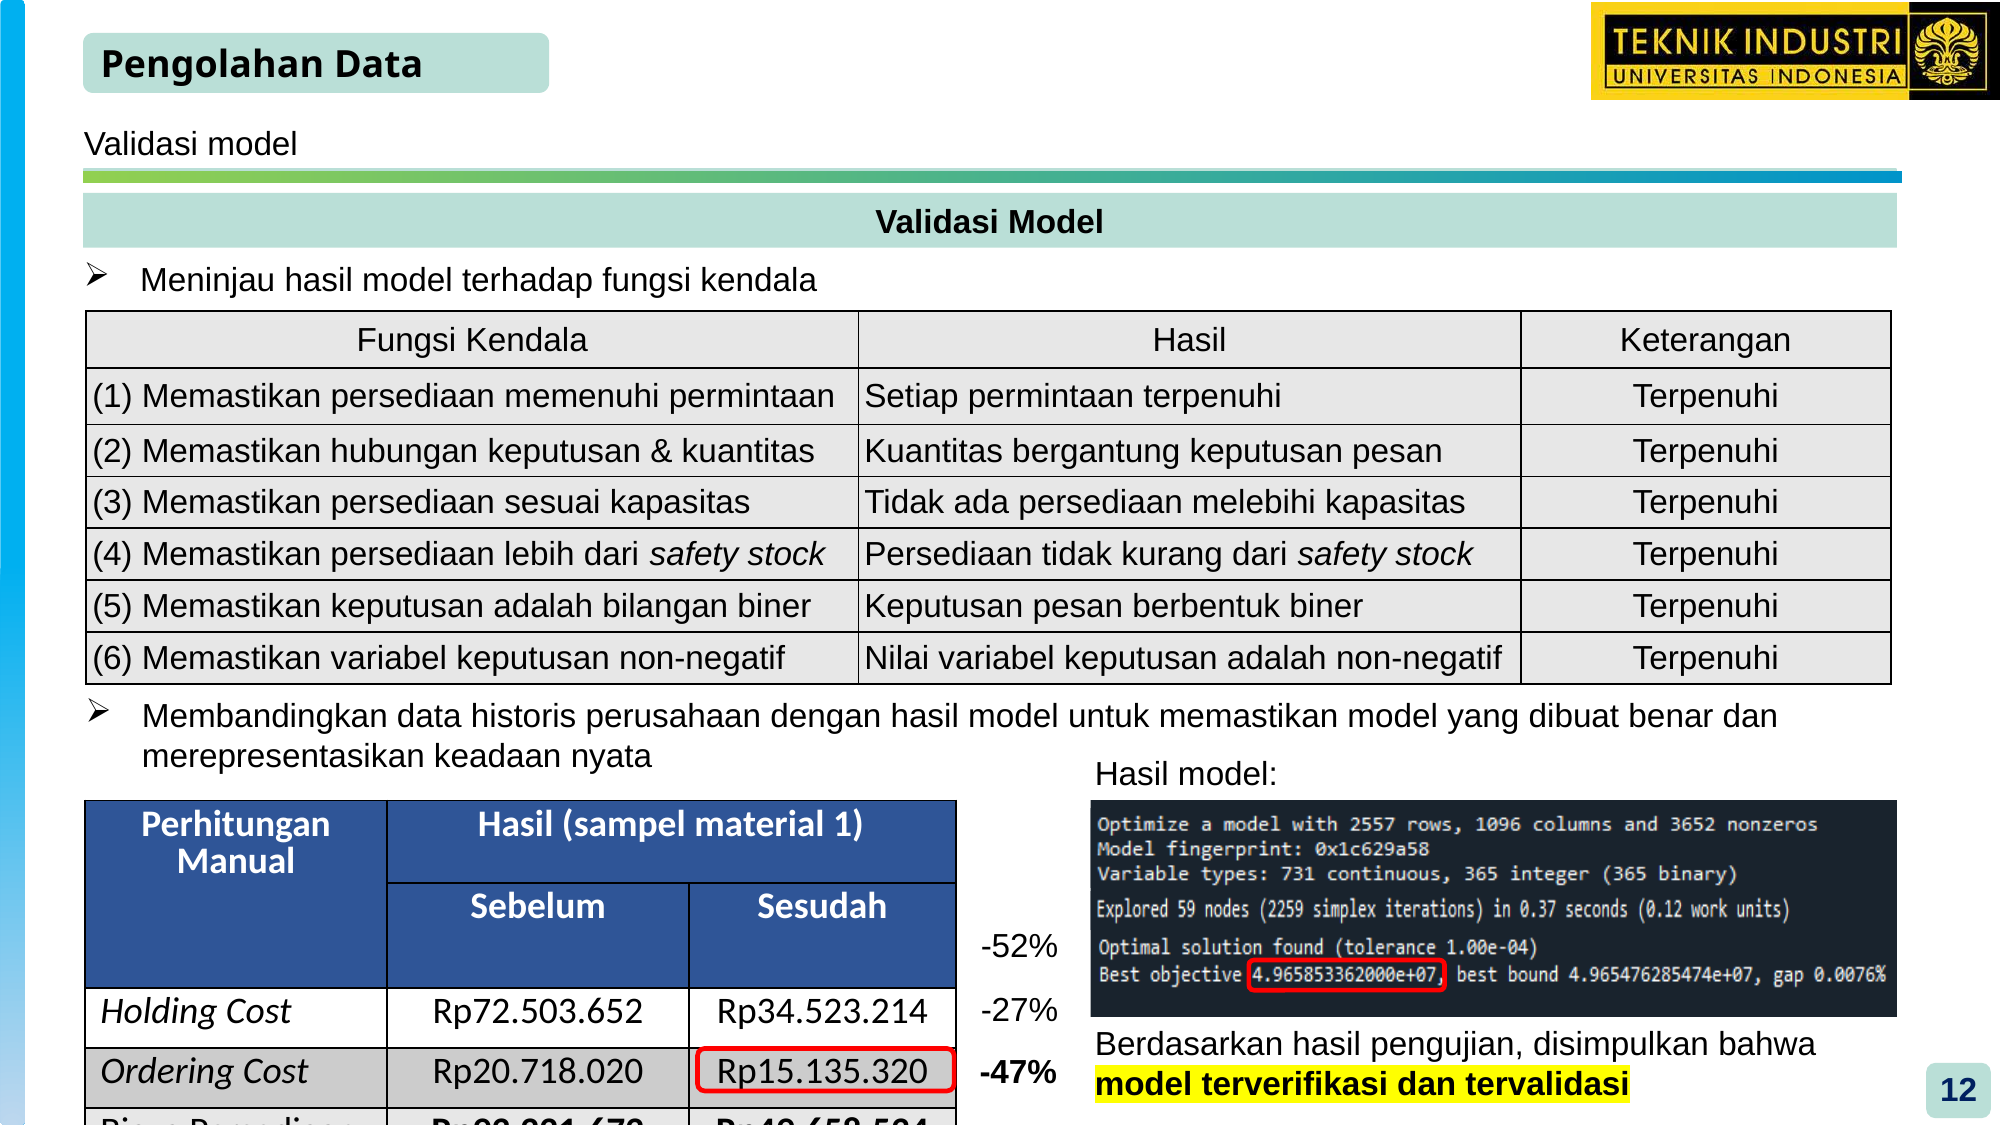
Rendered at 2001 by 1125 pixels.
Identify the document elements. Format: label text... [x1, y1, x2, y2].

table_header Keterangan [1522, 312, 1890, 367]
text_box Hasil model: [1080, 744, 1825, 799]
text_box -47% [956, 1042, 1080, 1098]
table_header Hasil (sampel material 1) [388, 801, 955, 882]
table_cell Terpenuhi [1522, 425, 1890, 476]
text_box [696, 1047, 956, 1092]
table_cell Rp15.135.320 [690, 1049, 955, 1107]
table_cell (1) Memastikan persediaan memenuhi permintaan [87, 369, 858, 424]
text_box Membandingkan data historis perusahaan dengan hasil model untuk memastikan model yang dibuat benar dan merepresentasikan keadaan nyata [70, 687, 1892, 782]
table_cell Kuantitas bergantung keputusan pesan [859, 425, 1520, 476]
table_cell Rp20.718.020 [388, 1049, 688, 1107]
table_cell Sebelum [388, 884, 688, 987]
text_box [0, 0, 26, 1125]
table_cell Terpenuhi [1522, 581, 1890, 631]
table_cell (2) Memastikan hubungan keputusan & kuantitas [87, 425, 858, 476]
table_cell Rp93.221.672 [388, 1109, 688, 1125]
text_box -52% [957, 917, 1082, 972]
table_cell (4) Memastikan persediaan lebih dari safety stock [87, 529, 858, 579]
picture [1591, 2, 2000, 100]
table_cell Keputusan pesan berbentuk biner [859, 581, 1520, 631]
text_box -27% [957, 980, 1082, 1036]
table_header Fungsi Kendala [87, 312, 858, 367]
text_box Pengolahan Data [81, 31, 551, 94]
table_cell Rp72.503.652 [388, 989, 688, 1047]
table_header Hasil [859, 312, 1520, 367]
table_cell Ordering Cost [86, 1049, 386, 1107]
table_cell Setiap permintaan terpenuhi [859, 369, 1520, 424]
table_cell Terpenuhi [1522, 477, 1890, 527]
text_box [1090, 800, 1897, 1017]
table_cell Terpenuhi [1522, 369, 1890, 424]
table_cell Rp34.523.214 [690, 989, 955, 1047]
text_box Validasi Model [83, 192, 1897, 248]
table_cell Sesudah [690, 884, 955, 987]
table_cell Terpenuhi [1522, 529, 1890, 579]
text_box Berdasarkan hasil pengujian, disimpulkan bahwa model terverifikasi dan tervalidasi [1080, 1015, 1927, 1110]
table_cell Terpenuhi [1522, 633, 1890, 683]
table_cell Rp49.658.534 [690, 1109, 955, 1125]
table_cell (5) Memastikan keputusan adalah bilangan biner [87, 581, 858, 631]
text_box [82, 171, 1903, 184]
table_cell Tidak ada persediaan melebihi kapasitas [859, 477, 1520, 527]
table_cell Nilai variabel keputusan adalah non-negatif [859, 633, 1520, 683]
table_cell (6) Memastikan variabel keputusan non-negatif [87, 633, 858, 683]
text_box 12 [1891, 1060, 2000, 1116]
table_cell Holding Cost [86, 989, 386, 1047]
text_box [1928, 1116, 1989, 1120]
table_cell Biaya Persediaan [86, 1109, 386, 1125]
table_cell Persediaan tidak kurang dari safety stock [859, 529, 1520, 579]
table_cell (3) Memastikan persediaan sesuai kapasitas [87, 477, 858, 527]
table_header Perhitungan Manual [86, 801, 386, 987]
text_box Meninjau hasil model terhadap fungsi kendala [69, 250, 857, 306]
text_box Validasi model [69, 119, 1960, 180]
